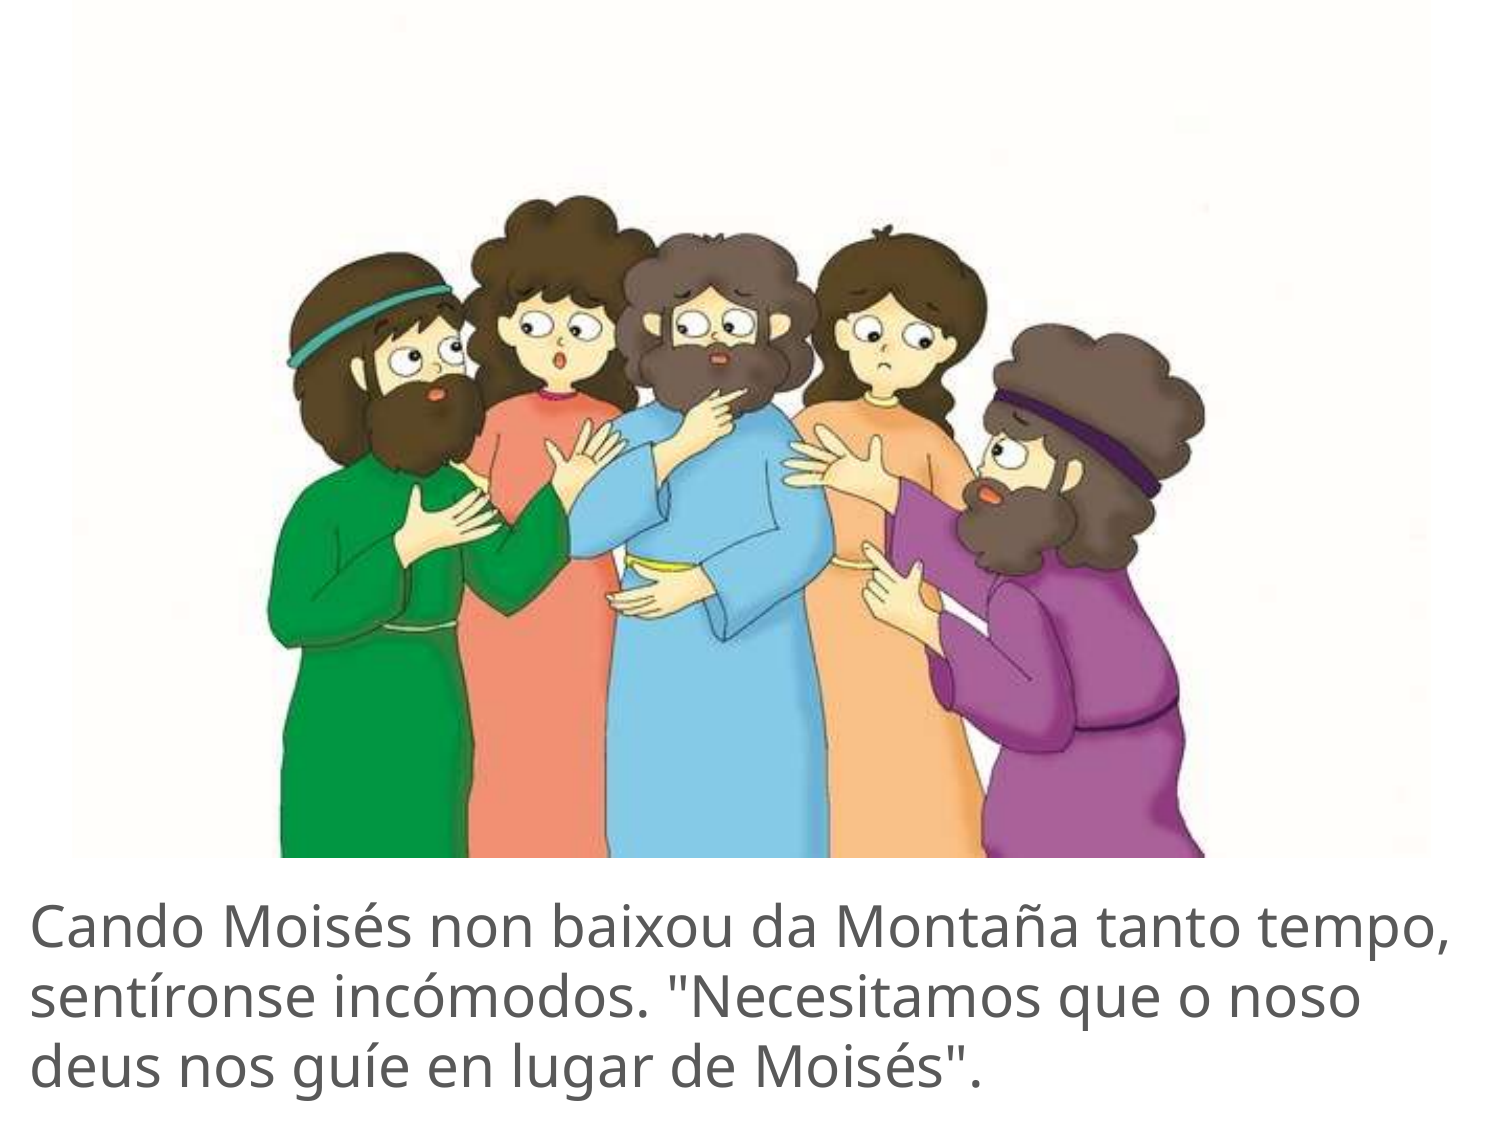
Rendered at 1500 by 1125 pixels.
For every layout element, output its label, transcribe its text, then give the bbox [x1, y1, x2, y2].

picture [72, 0, 1431, 858]
text_box Cando Moisés non baixou da Montaña tanto tempo, sentíronse incómodos. "Necesitamos que o noso deus nos guíe en lugar de Moisés". [14, 881, 1486, 1107]
